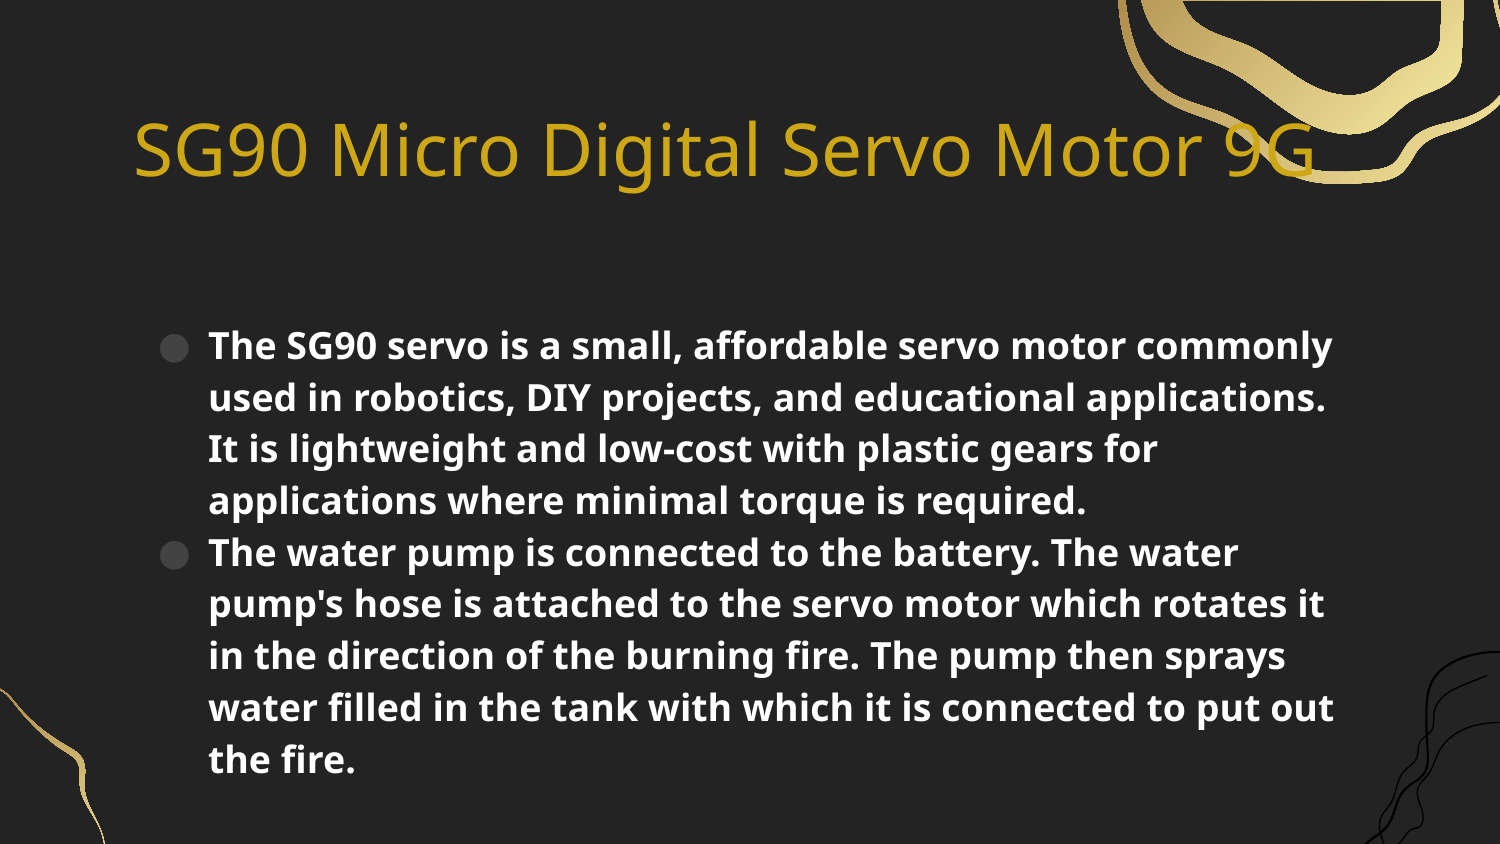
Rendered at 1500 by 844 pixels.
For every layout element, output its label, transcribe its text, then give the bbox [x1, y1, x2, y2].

list The SG90 servo is a small, affordable servo motor commonly used in robotics, DIY projects, and educational applications. It is lightweight and low-cost with plastic gears for applications where minimal torque is required. The water pump is connected to the battery. The water pump's hose is attached to the servo motor which rotates it in the direction of the burning fire. The pump then sprays water filled in the tank with which it is connected to put out the fire. [118, 300, 1382, 756]
title SG90 Micro Digital Servo Motor 9G [118, 88, 1382, 289]
